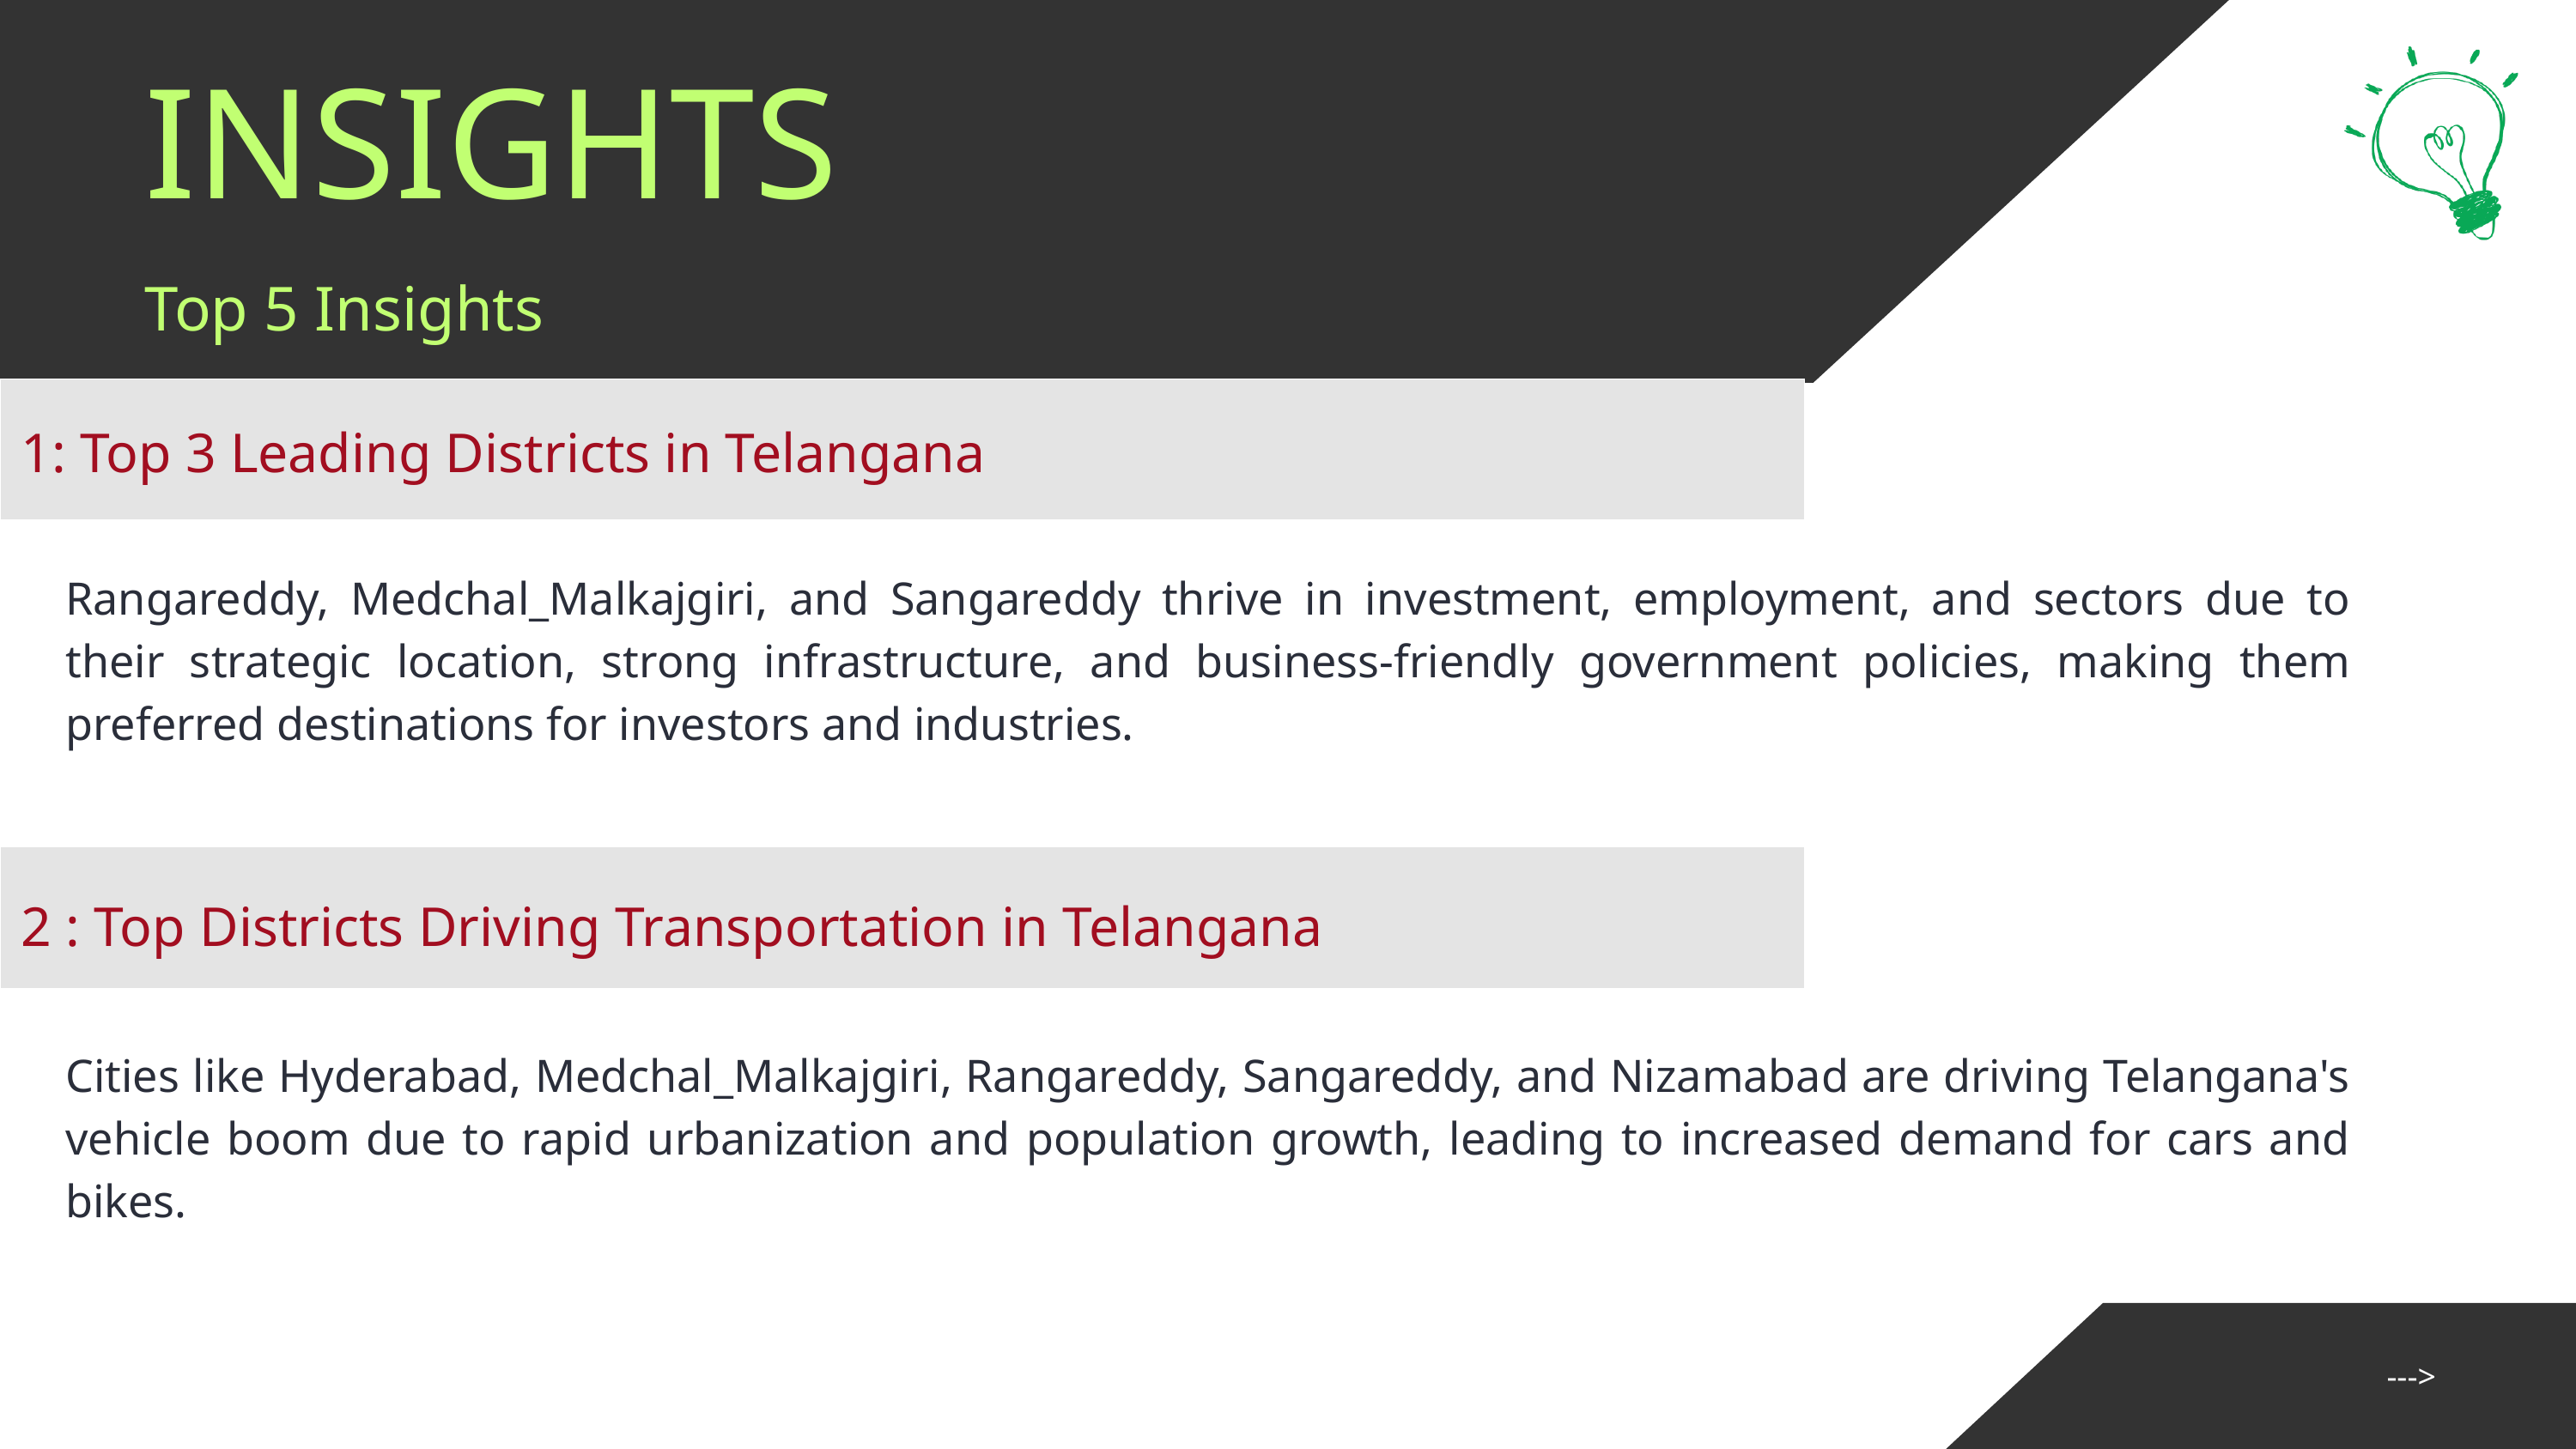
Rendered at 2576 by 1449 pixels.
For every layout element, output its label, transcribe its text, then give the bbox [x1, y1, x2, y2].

text_box Cities like Hyderabad, Medchal_Malkajgiri, Rangareddy, Sangareddy, and Nizamabad are driving Telangana's vehicle boom due to rapid urbanization and population growth, leading to increased demand for cars and bikes. [65, 1038, 2352, 1227]
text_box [0, 799, 1805, 1040]
text_box Rangareddy, Medchal_Malkajgiri, and Sangareddy thrive in investment, employment, and sectors due to their strategic location, strong infrastructure, and business-friendly government policies, making them preferred destinations for investors and industries. [65, 561, 2352, 750]
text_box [1945, 1302, 2576, 1449]
text_box [2438, 46, 2518, 243]
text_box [0, 356, 1805, 535]
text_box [144, 46, 1834, 339]
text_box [0, 0, 2432, 384]
